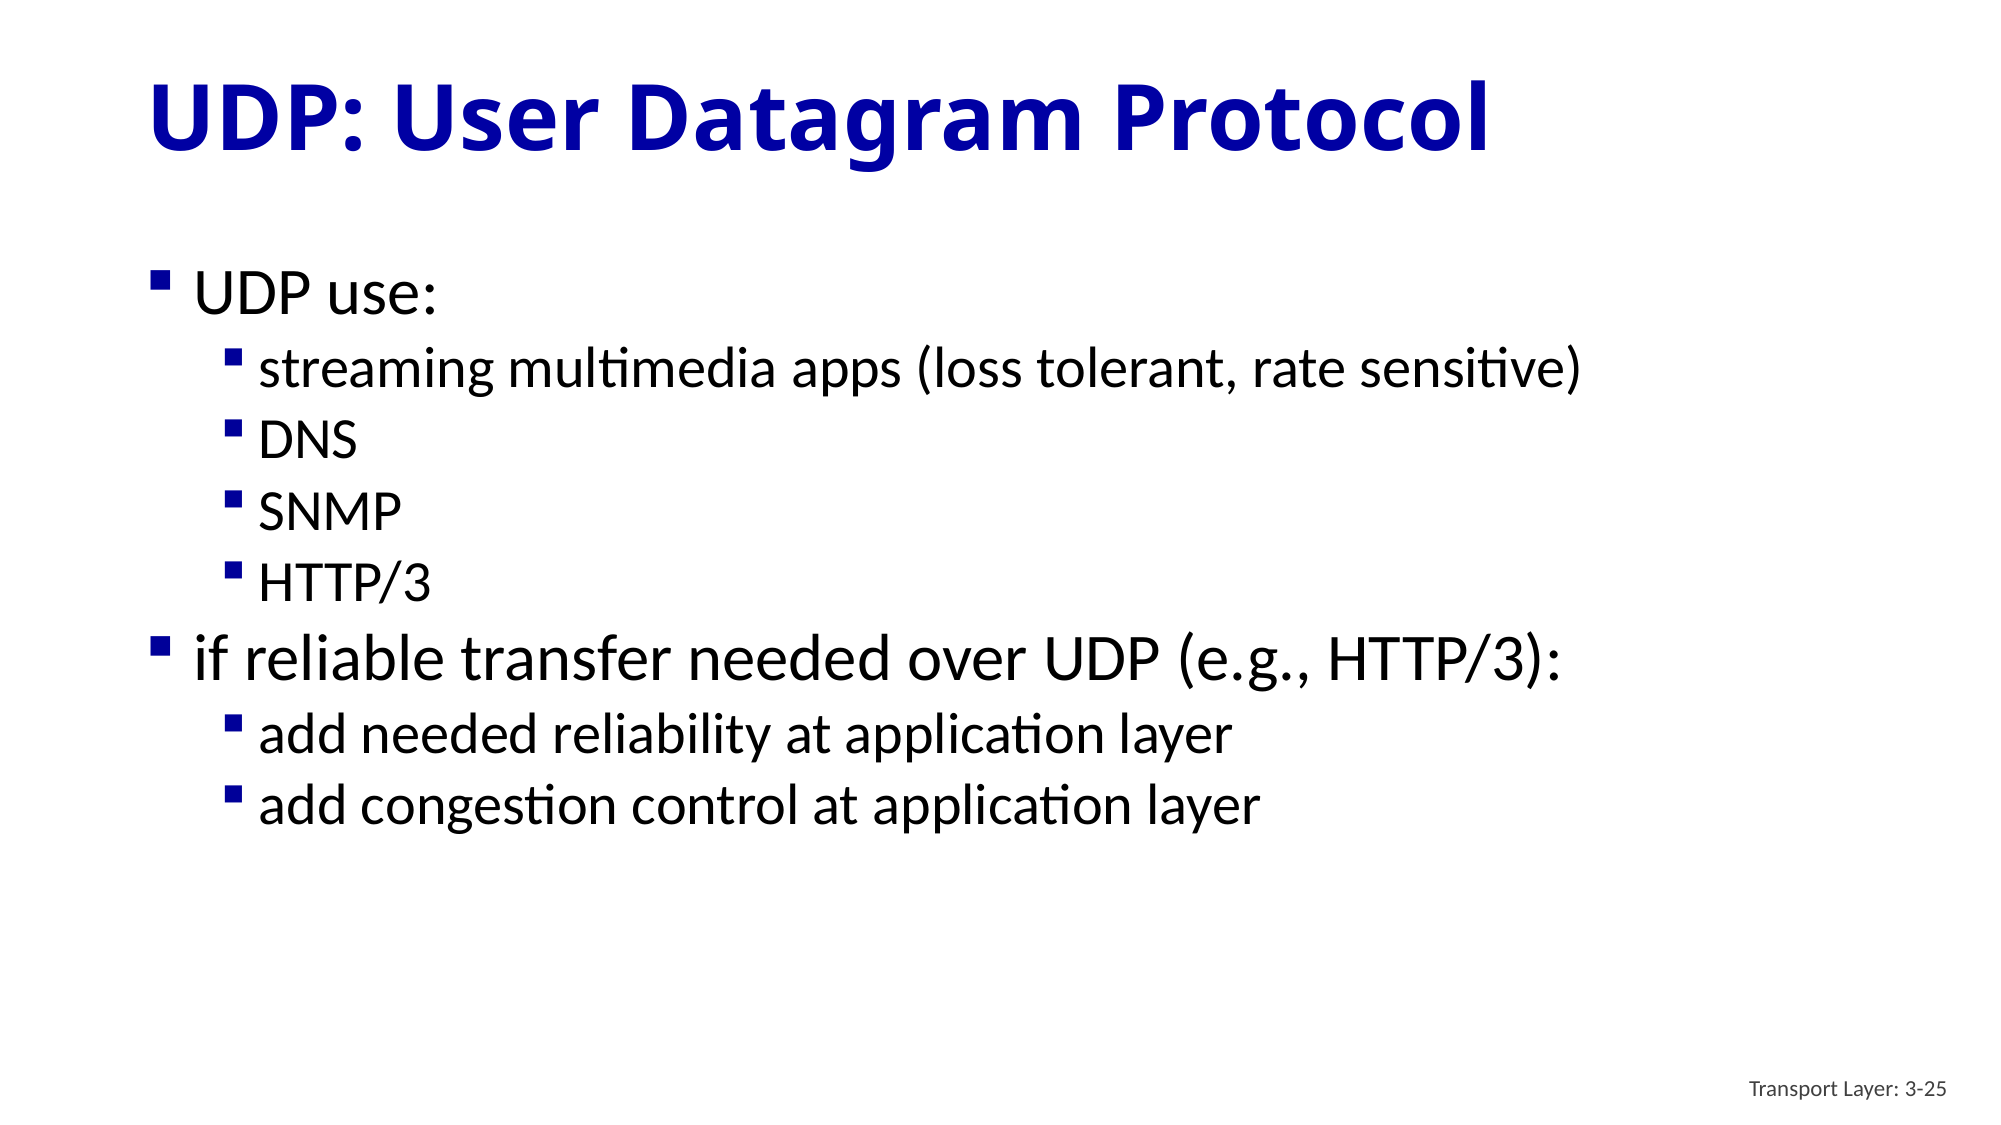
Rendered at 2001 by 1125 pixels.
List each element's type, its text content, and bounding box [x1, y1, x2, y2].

title UDP: User Datagram Protocol [131, 47, 1952, 195]
text_box UDP use: streaming multimedia apps (loss tolerant, rate sensitive) DNS SNMP HTTP/3 if reliable transfer needed over UDP (e.g., HTTP/3): add needed reliability at application layer add congestion control at application layer [131, 253, 1952, 1055]
slide_number Transport Layer: 3- [1512, 1056, 1963, 1117]
